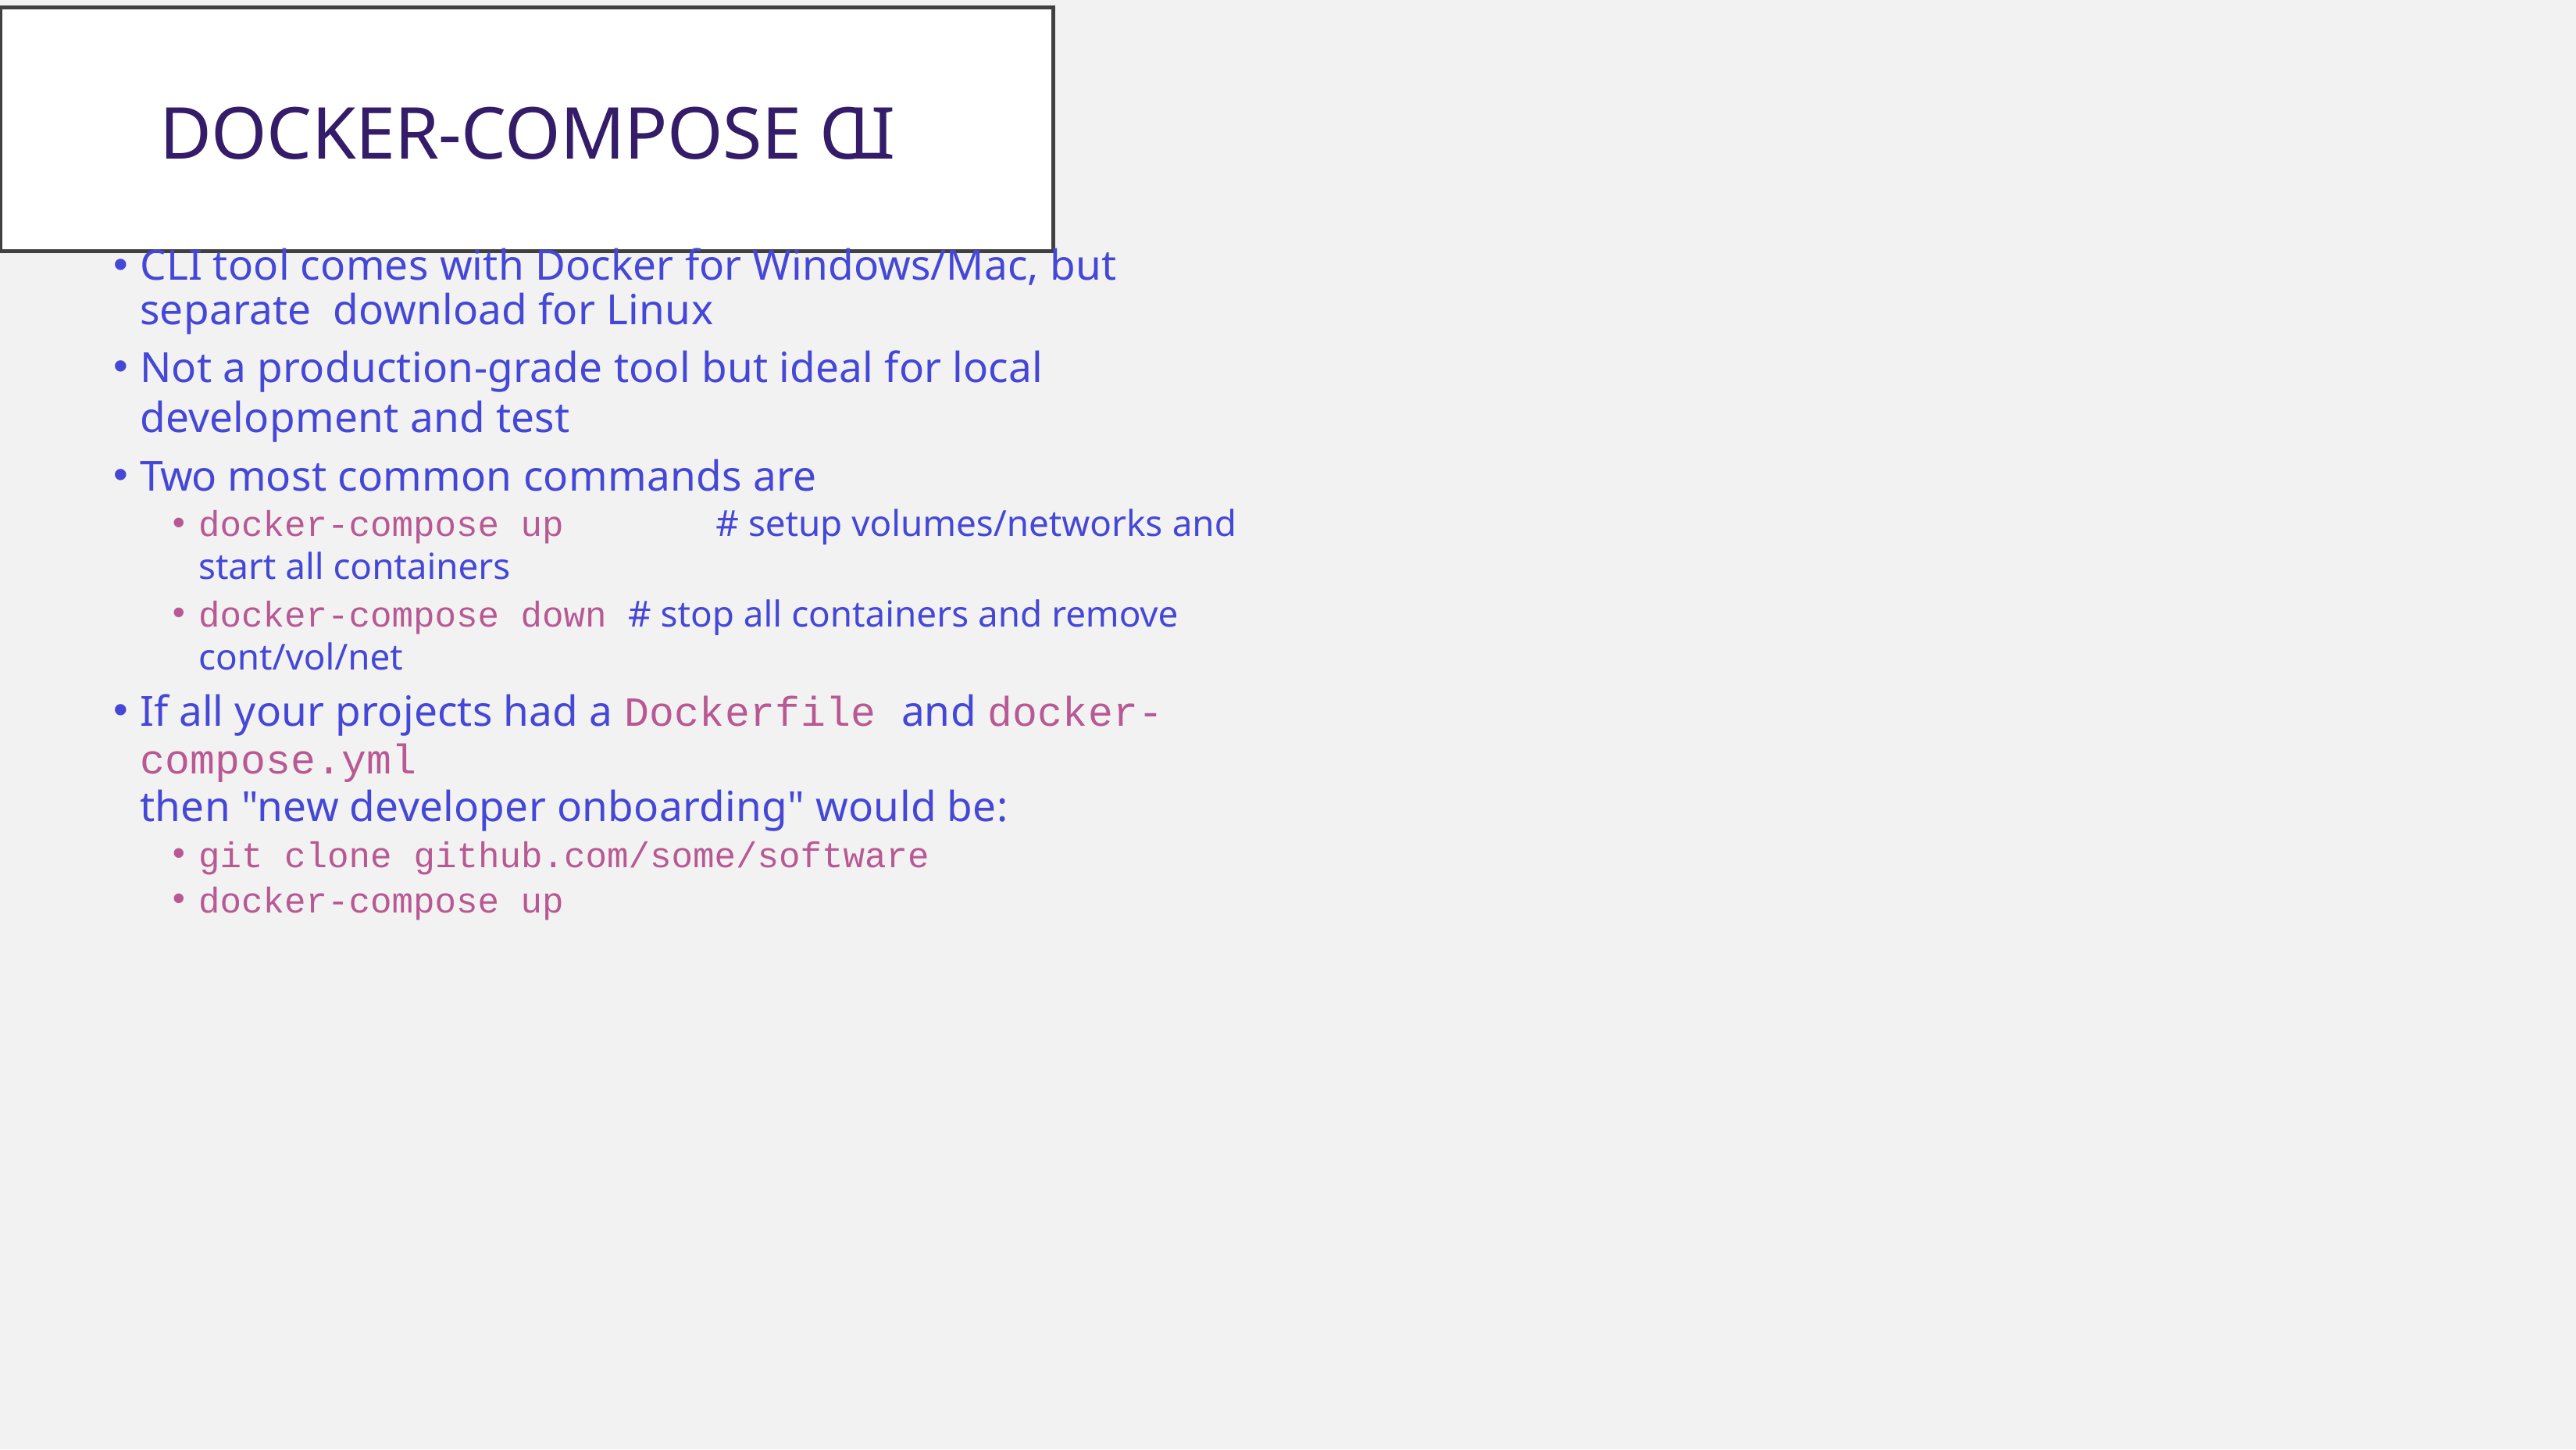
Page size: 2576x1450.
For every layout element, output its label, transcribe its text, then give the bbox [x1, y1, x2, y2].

title docker-compose cli [0, 5, 1055, 253]
text_box CLI tool comes with Docker for Windows/Mac, but separate download for Linux Not a production-grade tool but ideal for local development and test Two most common commands are docker-compose up # setup volumes/networks and start all containers docker-compose down # stop all containers and remove cont/vol/net If all your projects had a Dockerfile and docker-compose.yml then "new developer onboarding" would be: git clone github.com/some/software docker-compose up [112, 236, 1441, 920]
